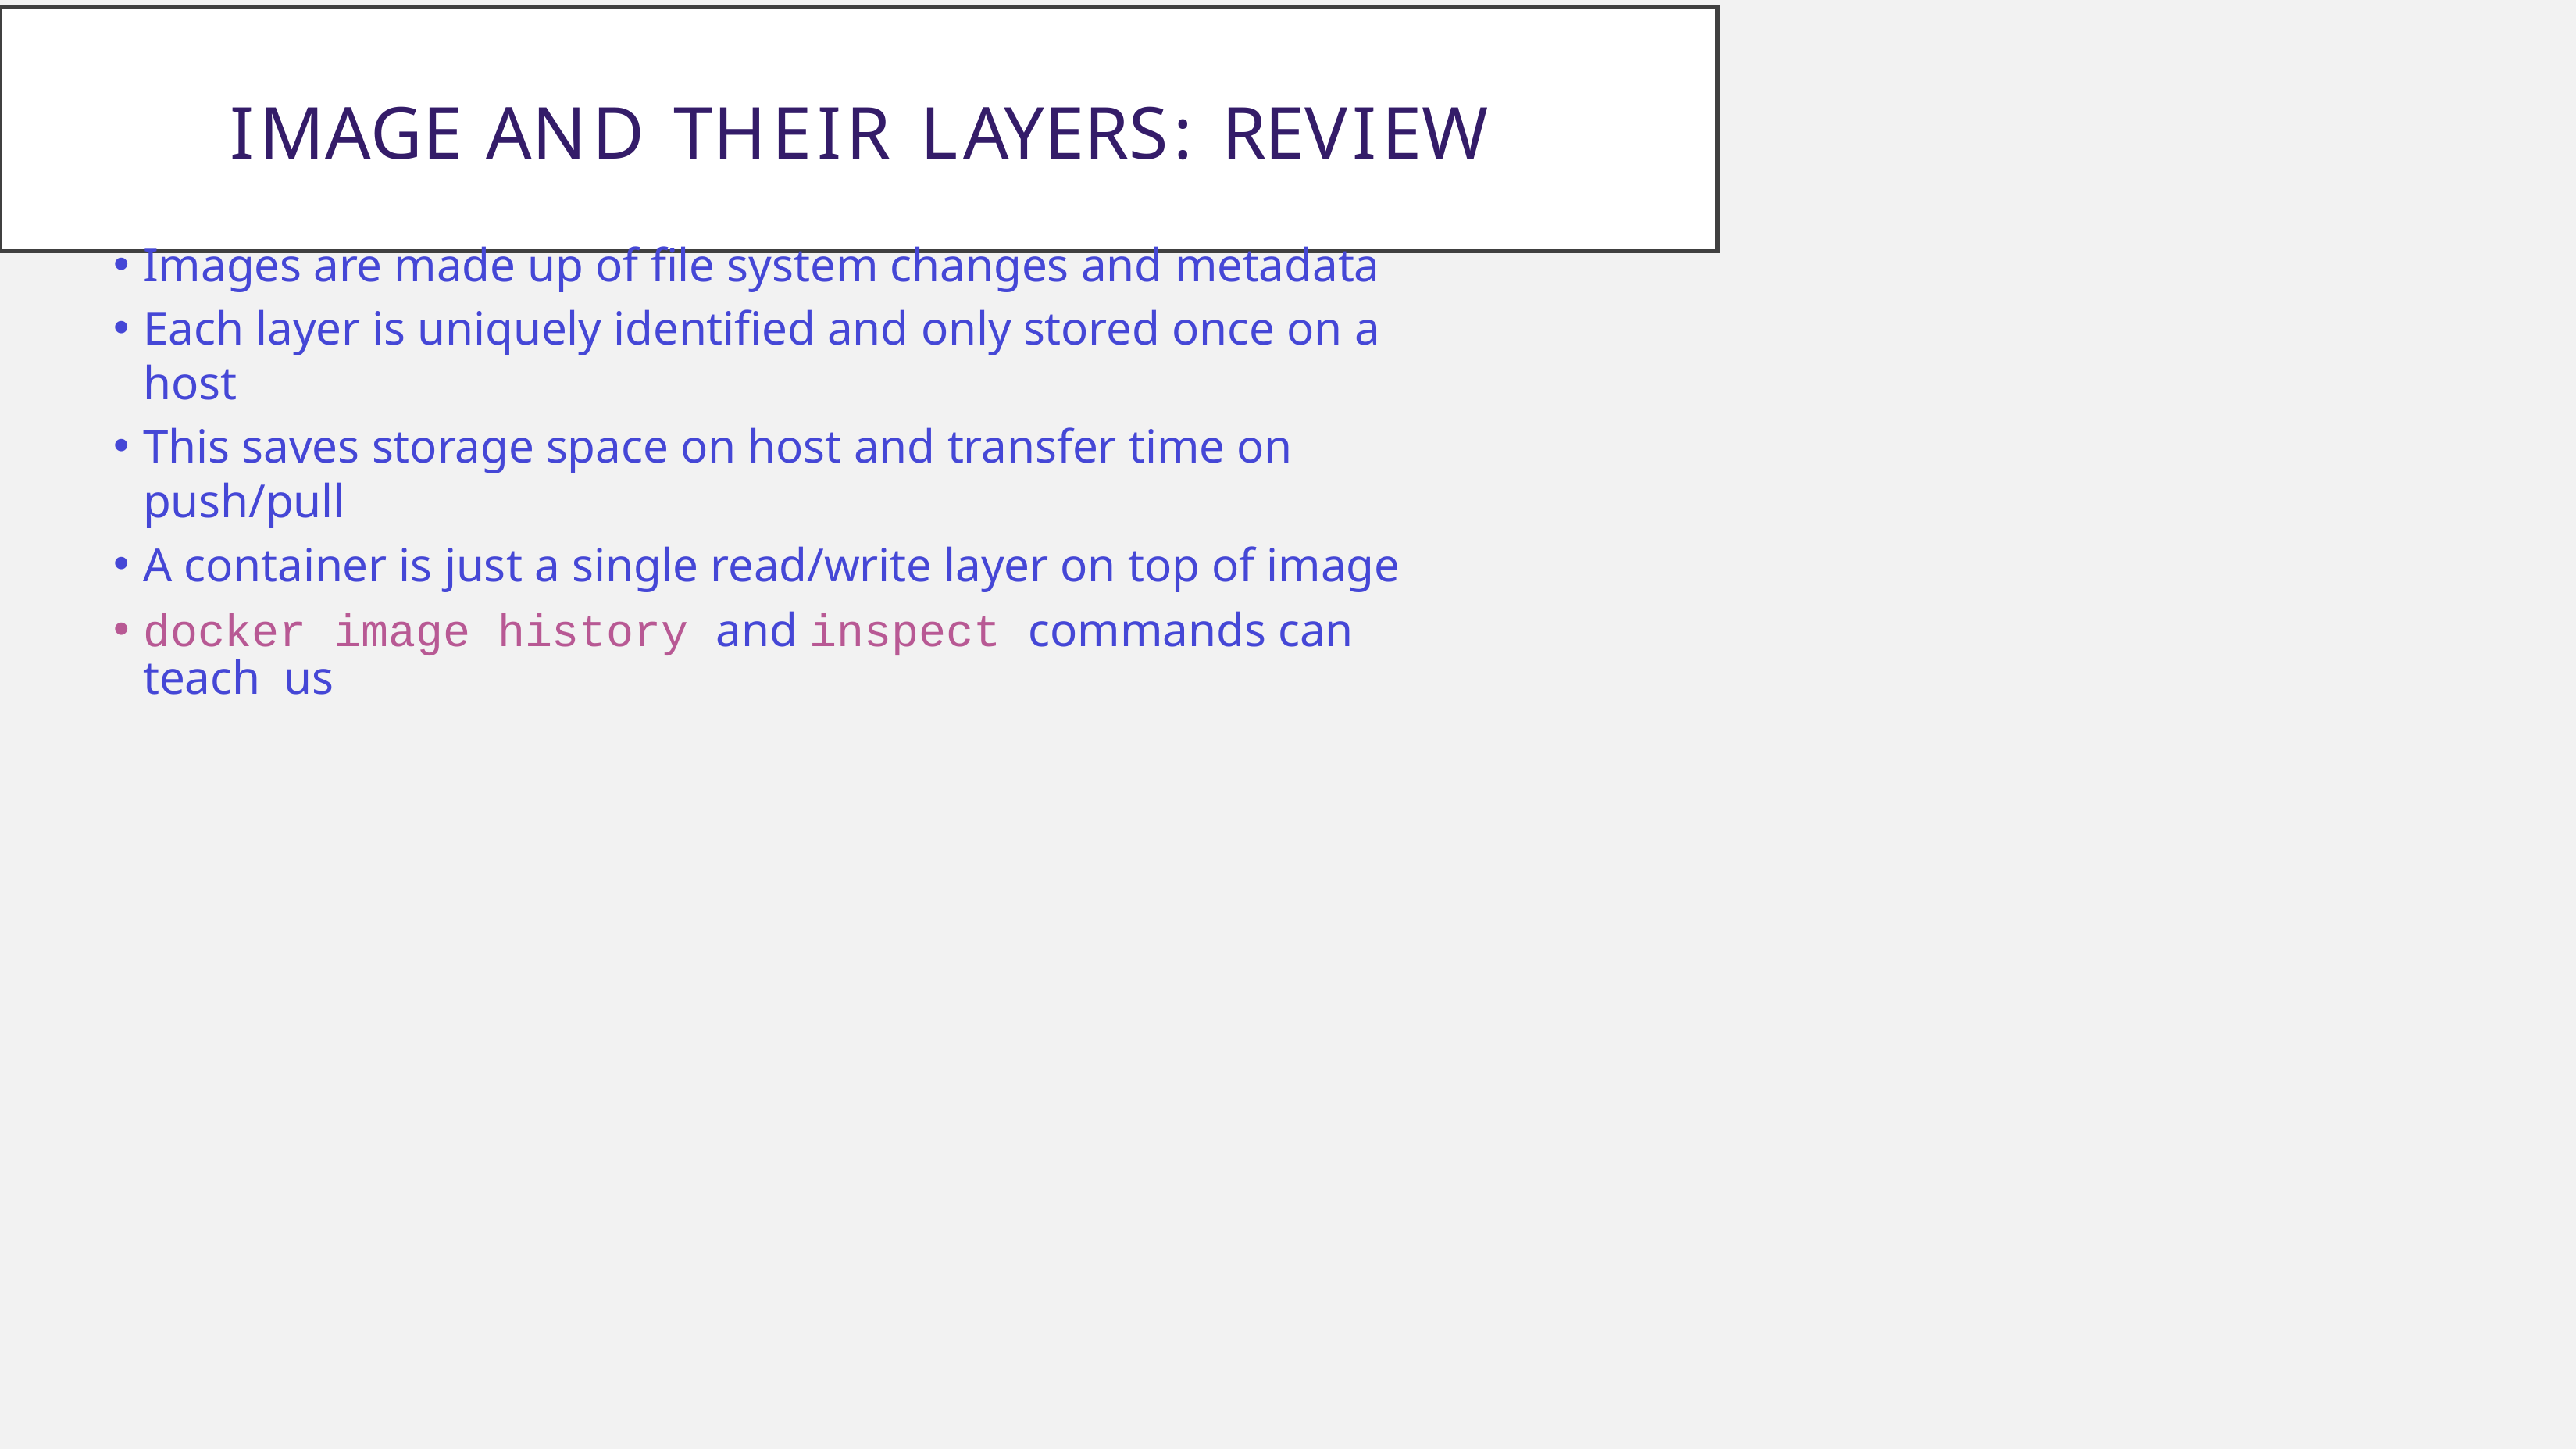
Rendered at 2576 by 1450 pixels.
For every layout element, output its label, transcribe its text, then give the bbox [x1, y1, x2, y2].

text_box Images are made up of file system changes and metadata Each layer is uniquely identified and only stored once on a host This saves storage space on host and transfer time on push/pull A container is just a single read/write layer on top of image docker image history and inspect commands can teach us [112, 225, 1448, 703]
title Image and Their Layers: Review [0, 5, 1720, 253]
